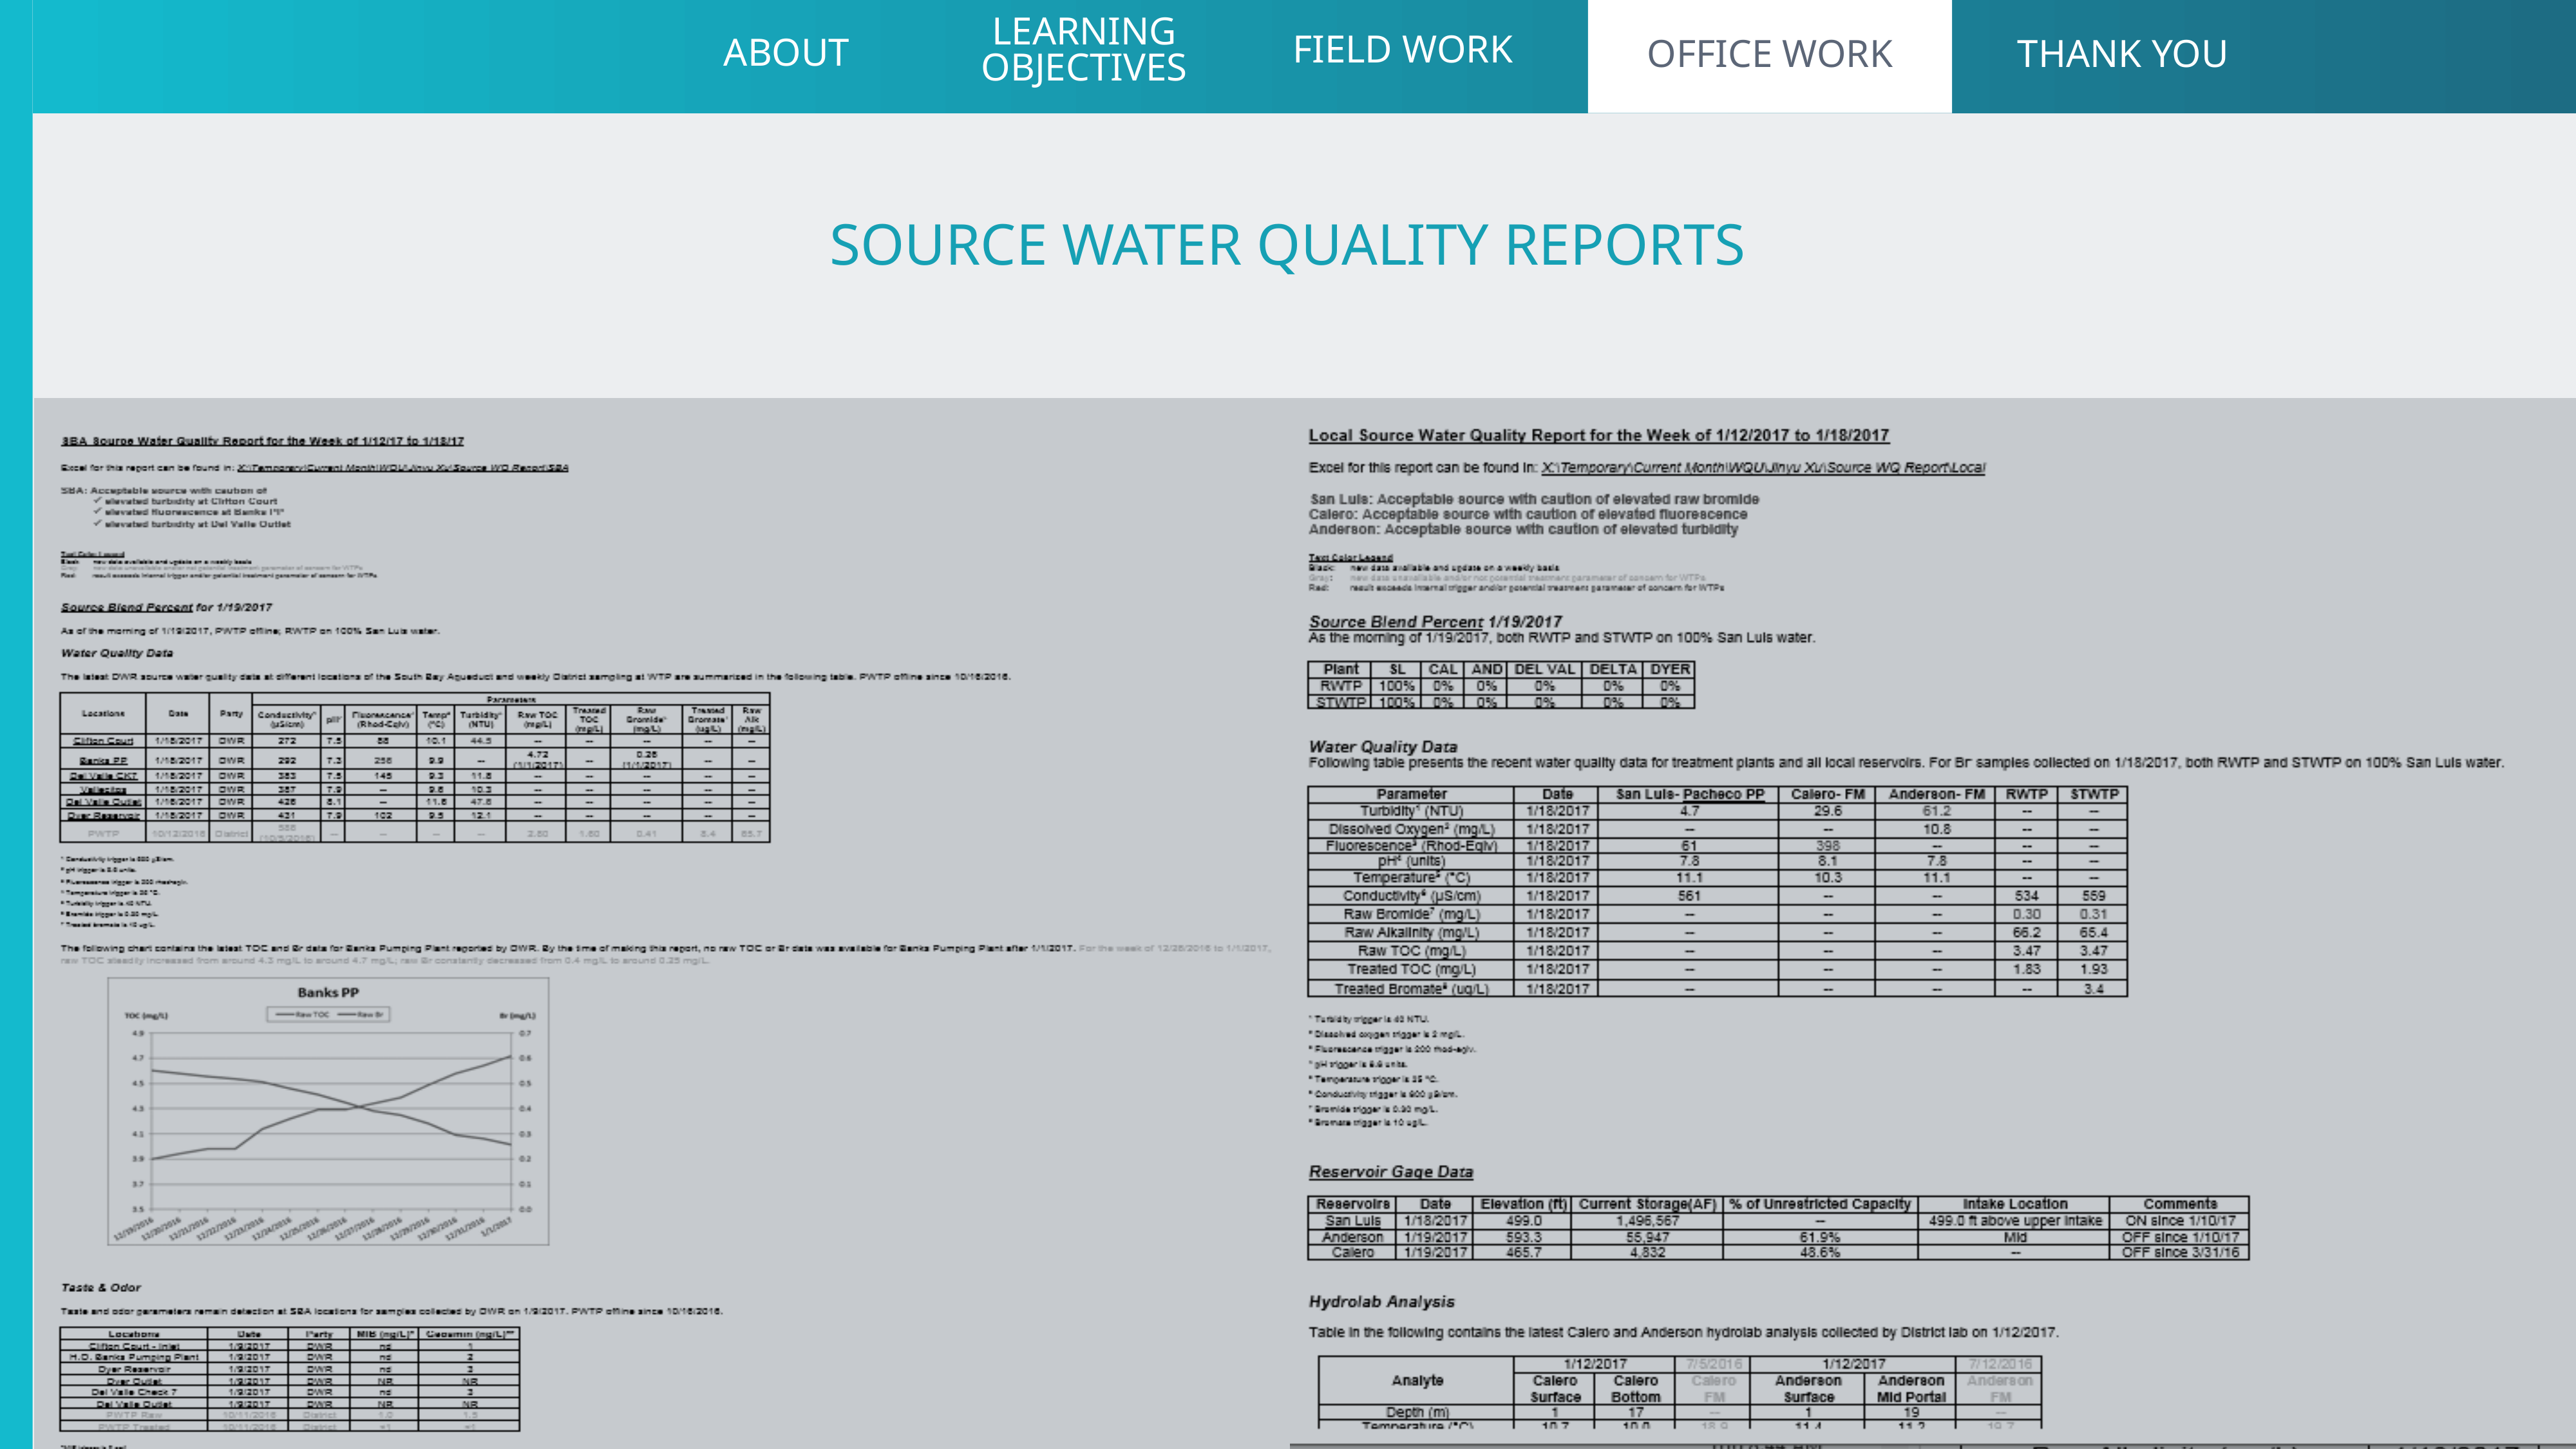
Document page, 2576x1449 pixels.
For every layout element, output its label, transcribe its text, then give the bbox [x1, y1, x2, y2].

list Field work [1253, 0, 1552, 109]
text_box Source water quality reports [281, 215, 2295, 283]
list Thank you [1951, 0, 2295, 114]
picture [34, 398, 2576, 1449]
list Learning objectives [916, 0, 1253, 109]
list About [618, 0, 955, 113]
list Office work [1587, 0, 1951, 114]
